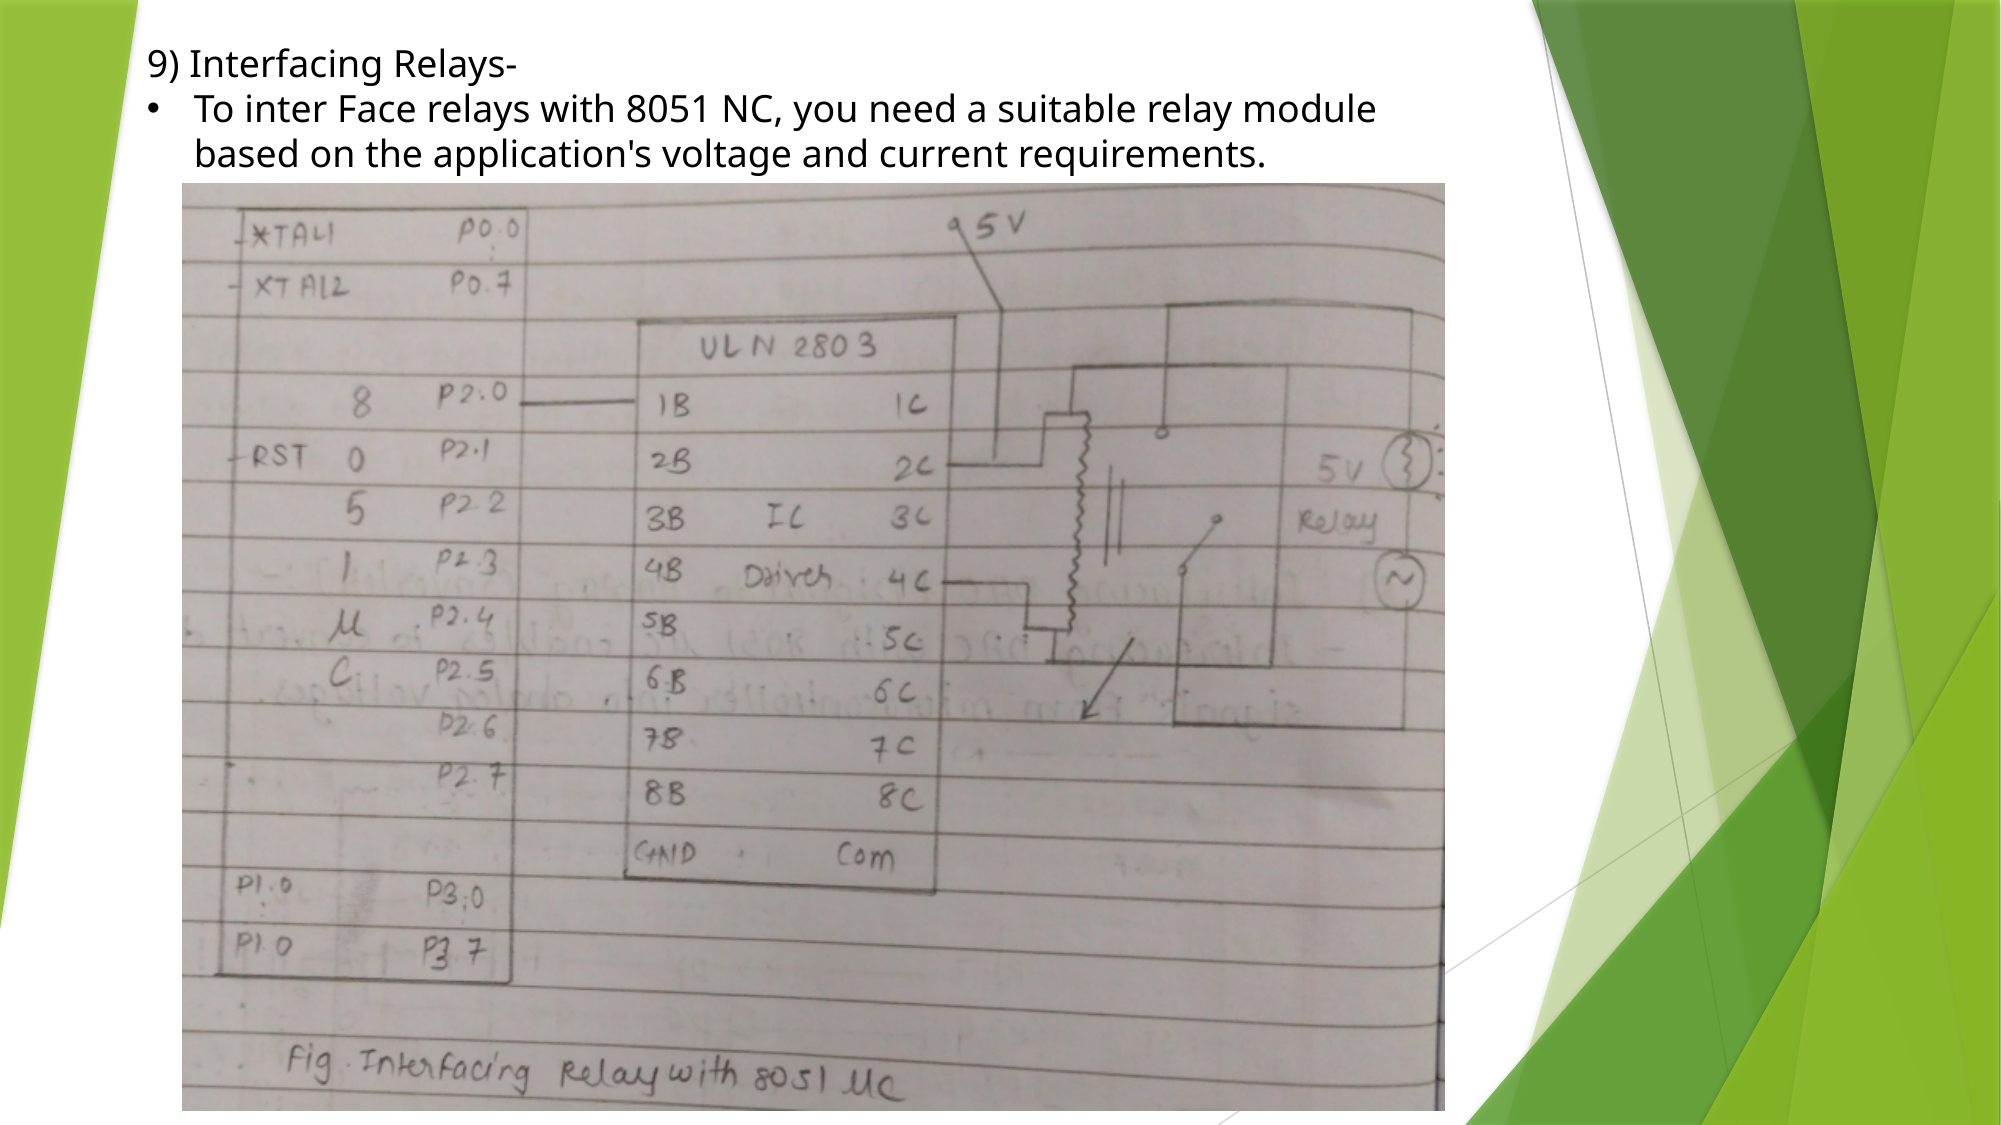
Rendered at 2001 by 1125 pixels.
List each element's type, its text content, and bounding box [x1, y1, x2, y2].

picture [181, 183, 1446, 1111]
text_box 9) Interfacing Relays- To inter Face relays with 8051 NC, you need a suitable relay module based on the application's voltage and current requirements. [132, 32, 1496, 182]
